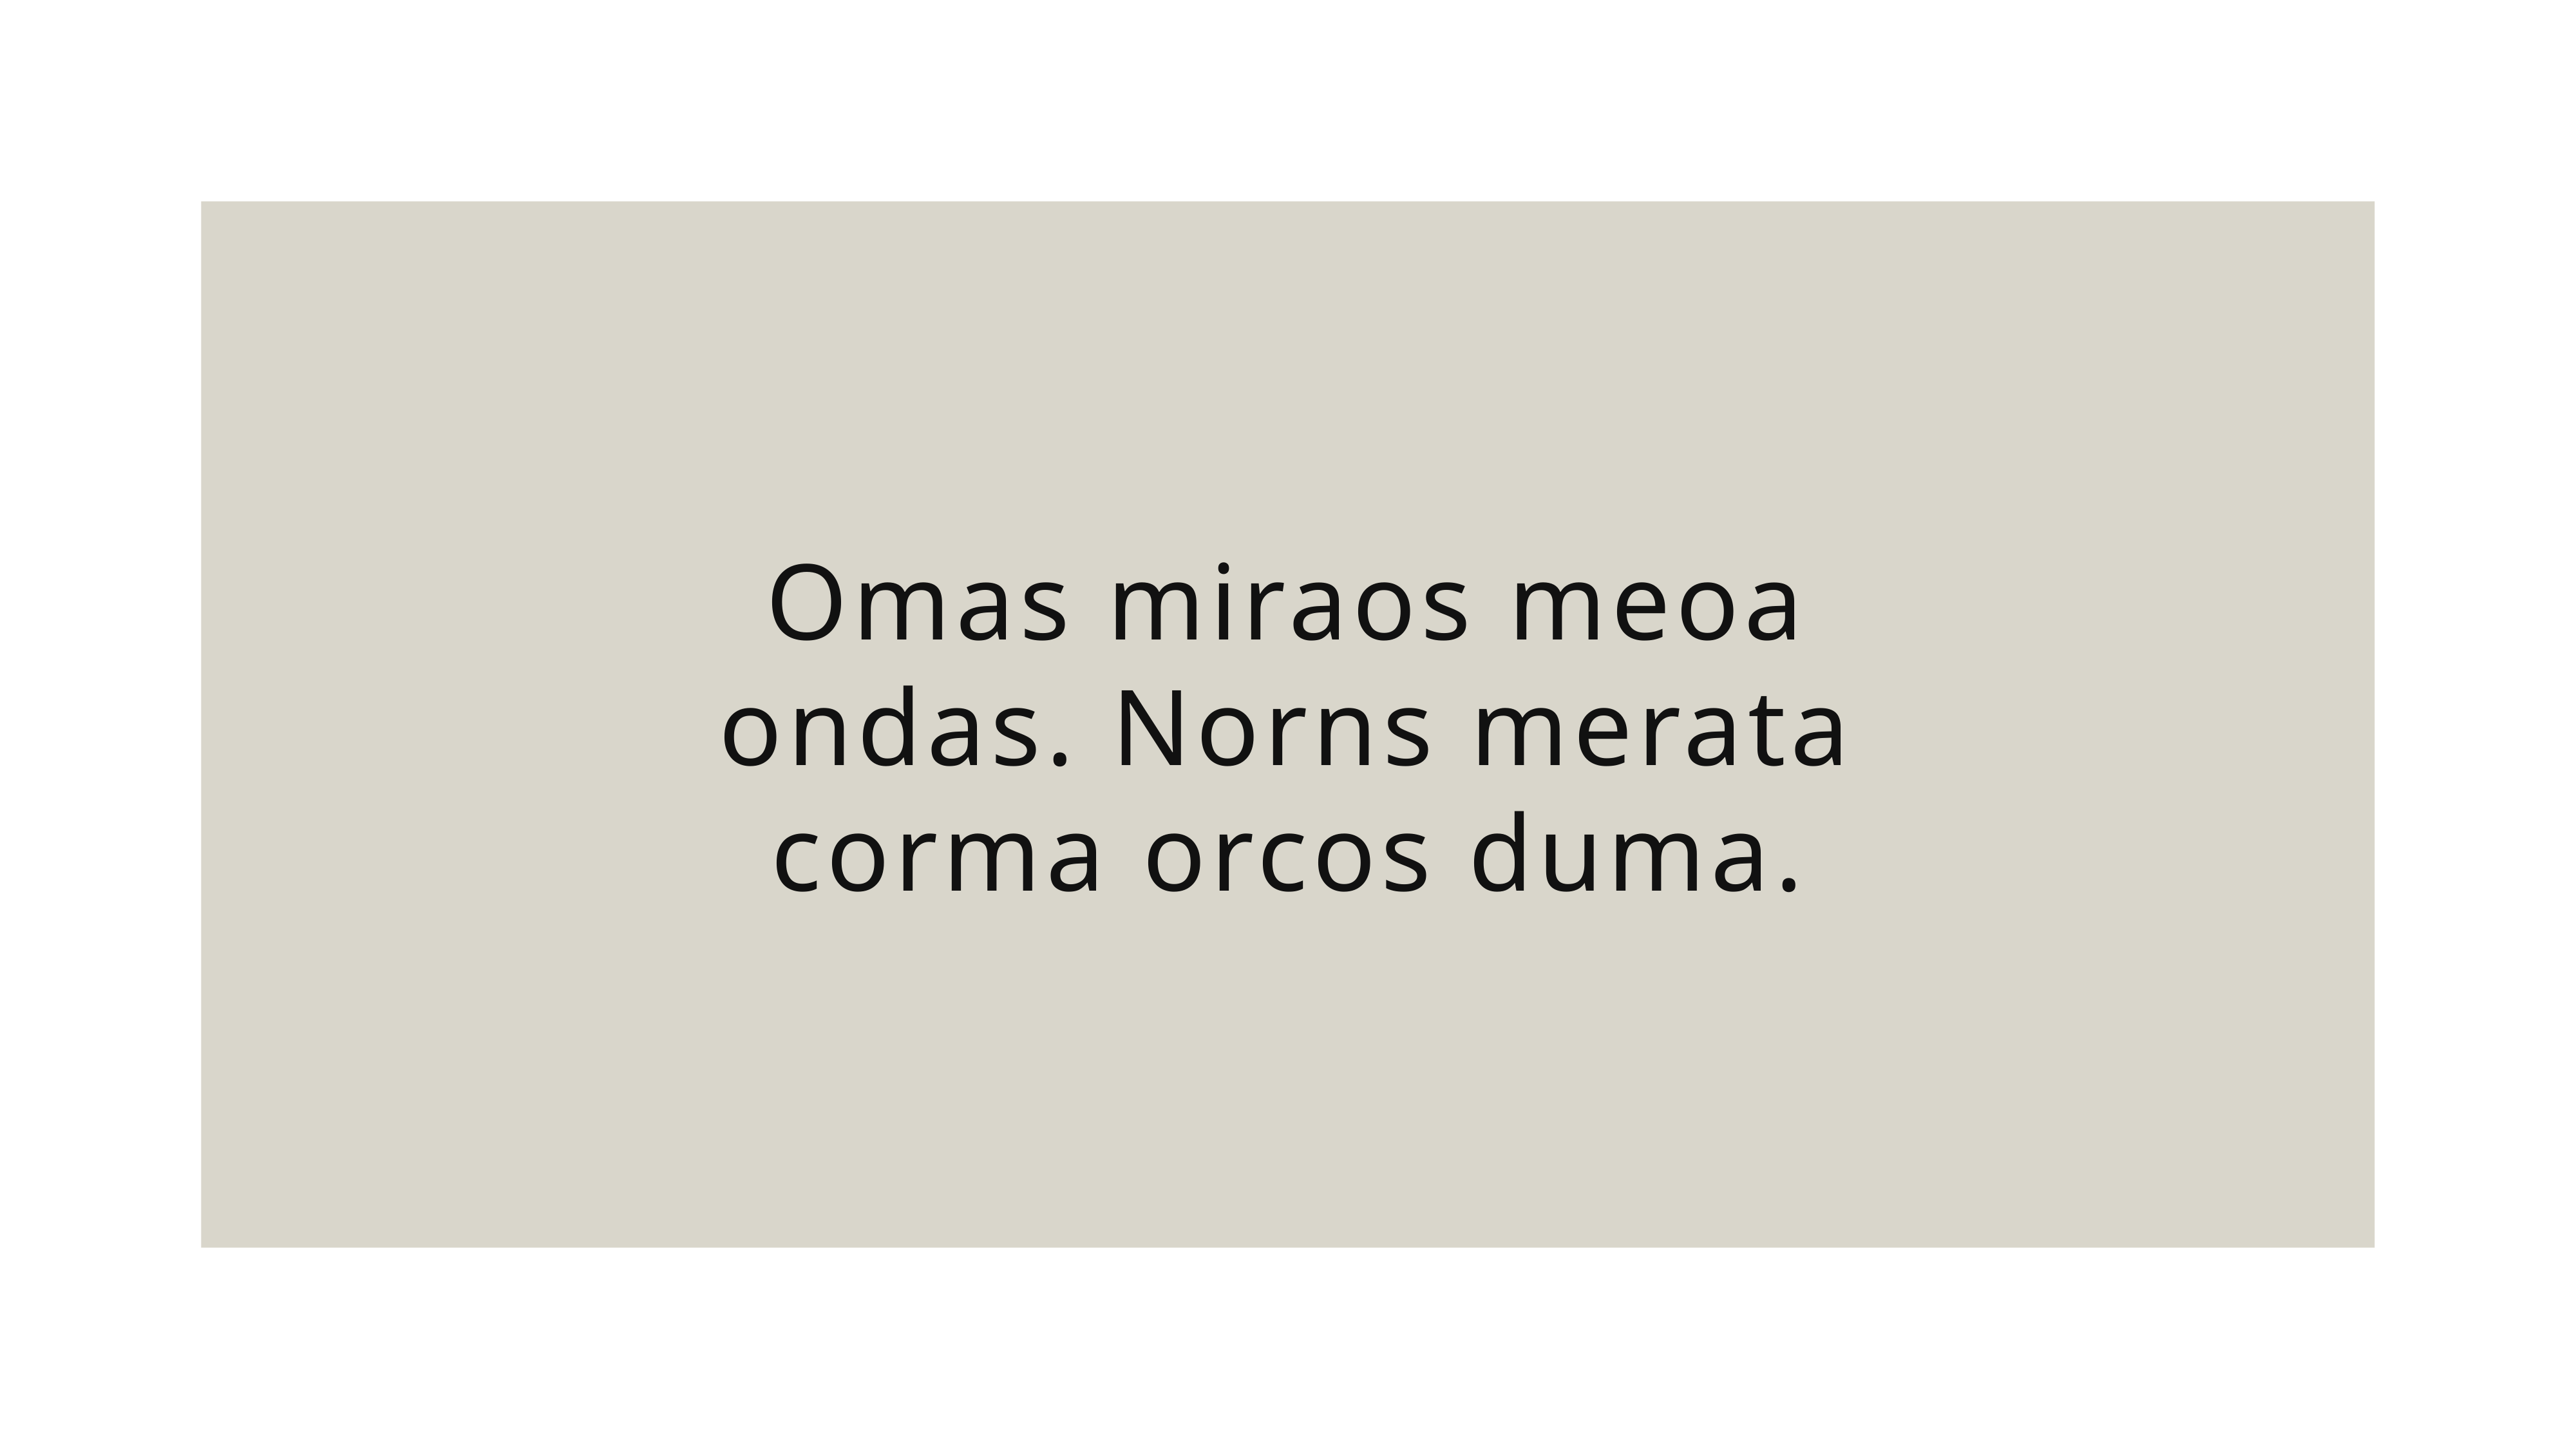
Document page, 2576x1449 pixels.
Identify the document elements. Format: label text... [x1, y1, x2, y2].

text_box [201, 201, 2375, 1248]
text_box Omas miraos meoa ondas. Norns merata corma orcos duma. [652, 530, 1924, 917]
